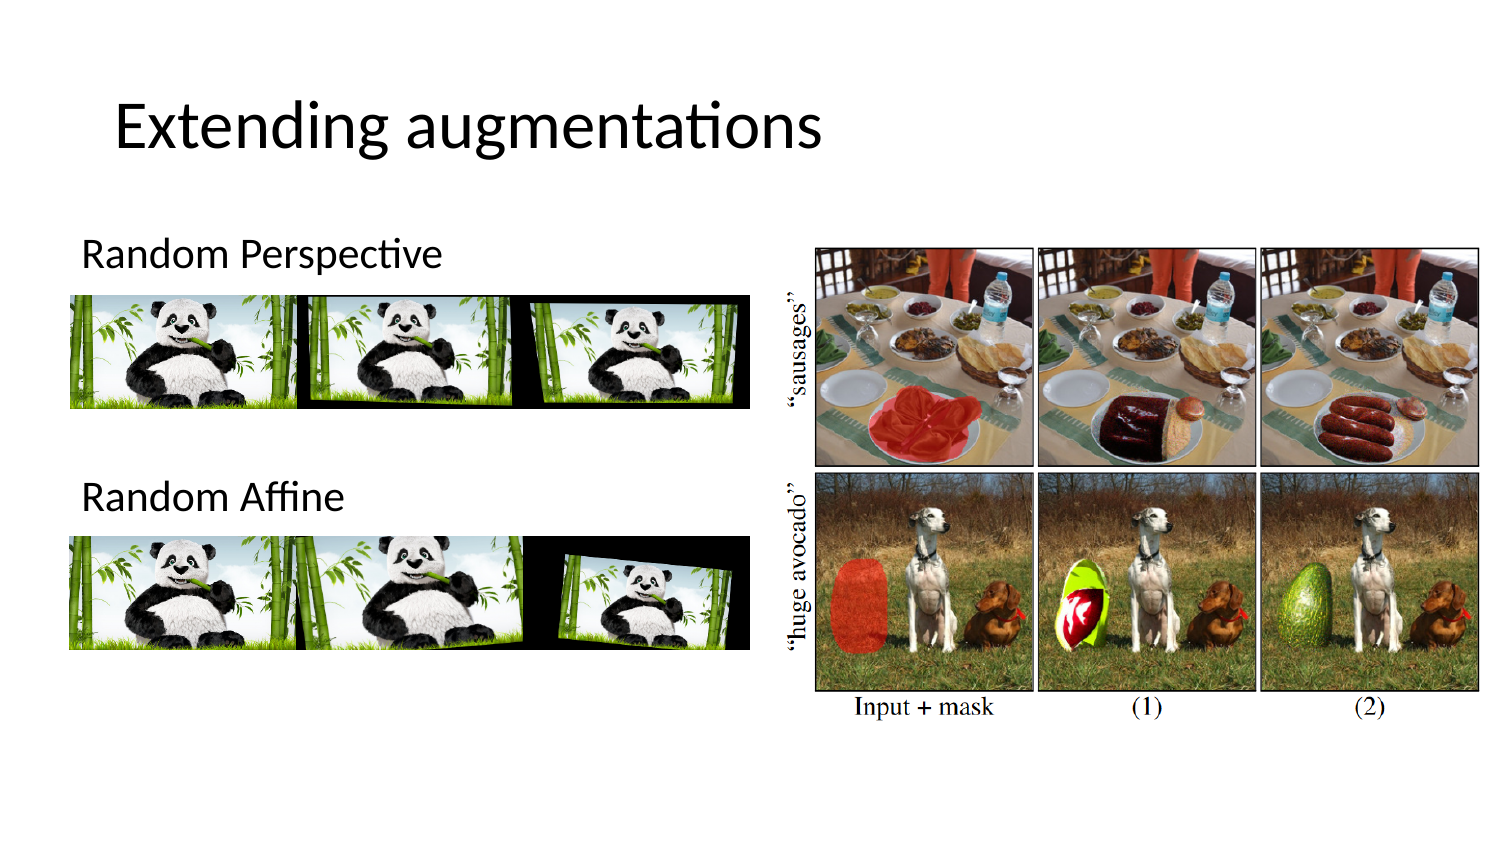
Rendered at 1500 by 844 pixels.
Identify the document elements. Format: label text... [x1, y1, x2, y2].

title Extending augmentations [103, 44, 1397, 208]
picture [772, 232, 1500, 729]
text_box Random Perspective [70, 219, 541, 284]
picture [69, 535, 751, 650]
text_box Random Affine [69, 462, 386, 527]
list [69, 294, 751, 409]
